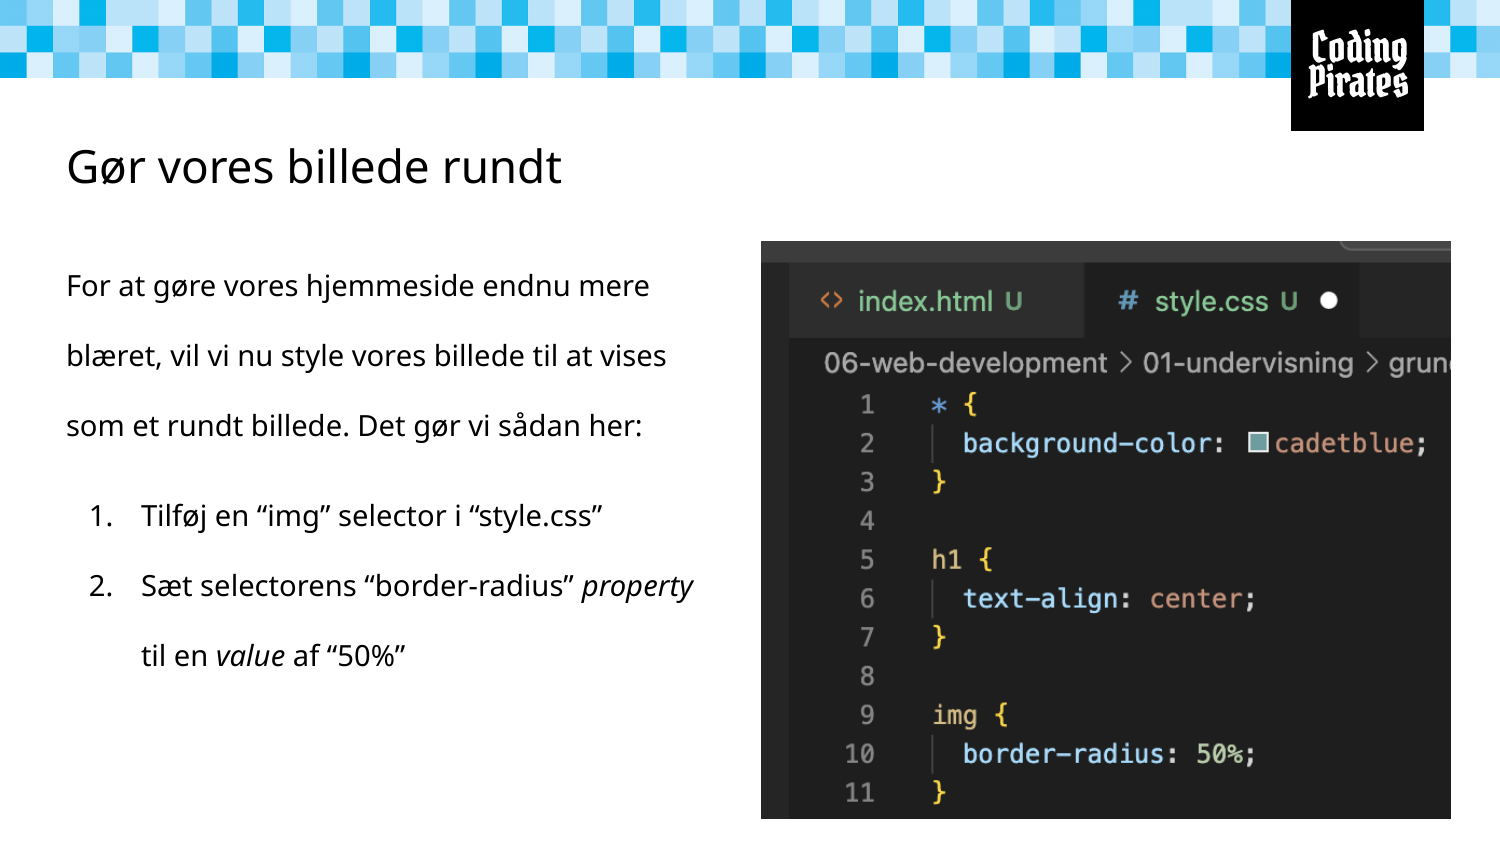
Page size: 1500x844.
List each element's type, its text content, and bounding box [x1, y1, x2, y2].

picture [0, 0, 1500, 131]
picture [761, 241, 1451, 819]
title Gør vores billede rundt [51, 123, 1223, 217]
list For at gøre vores hjemmeside endnu mere blæret, vil vi nu style vores billede til at vises som et rundt billede. Det gør vi sådan her: Tilføj en “img” selector i “style.css” Sæt selectorens “border-radius” property til en value af “50%” [51, 216, 737, 800]
